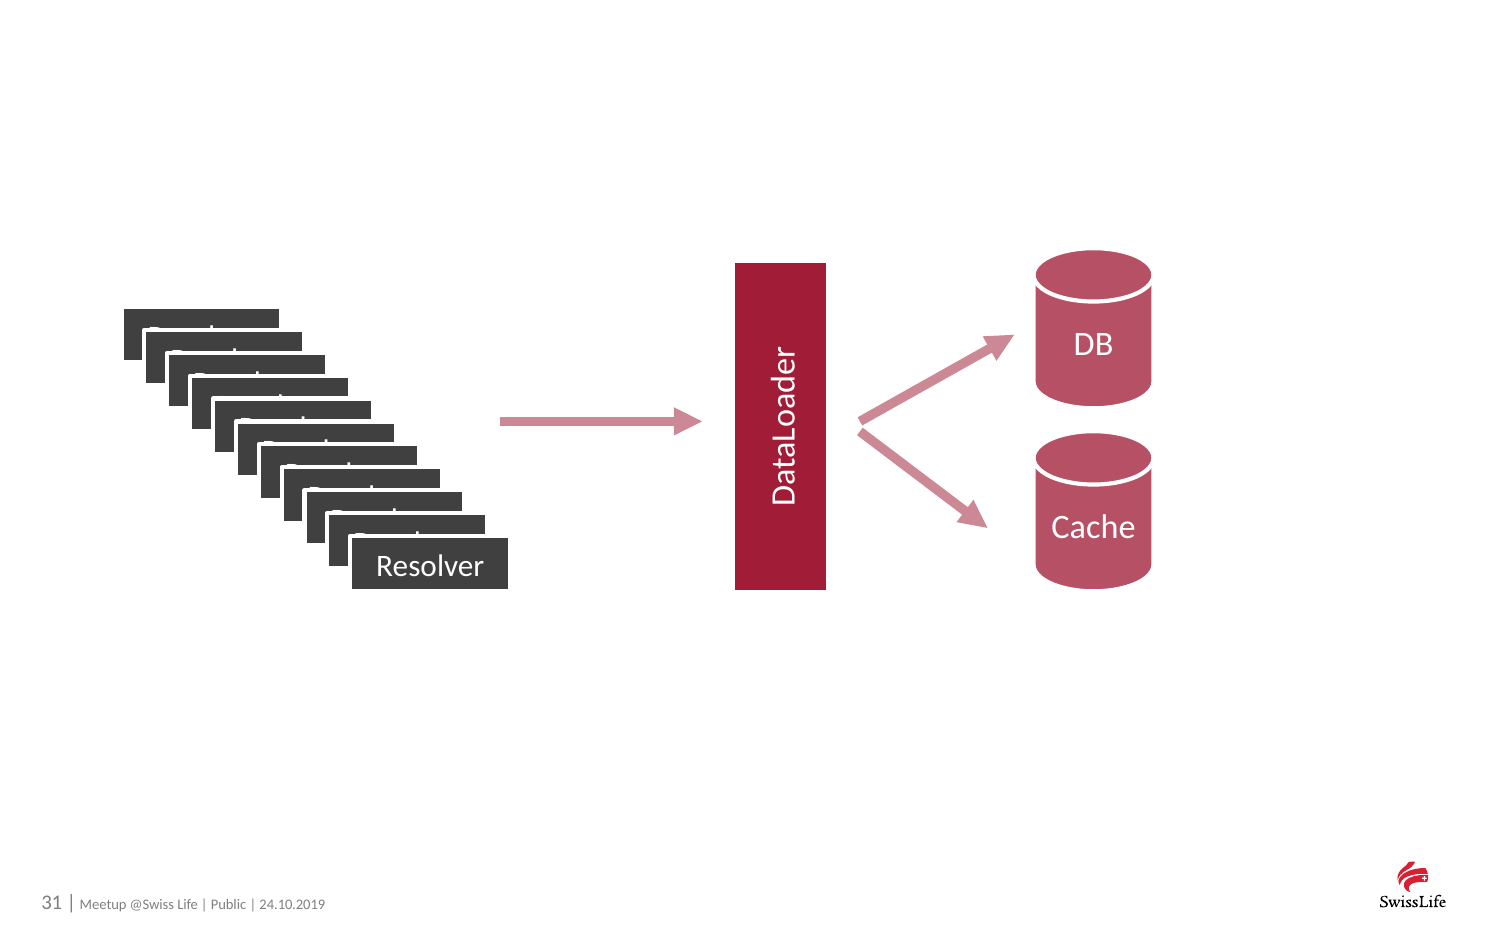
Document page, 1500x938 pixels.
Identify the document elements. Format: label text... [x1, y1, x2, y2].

text_box Resolver [234, 419, 398, 479]
text_box Resolver [165, 351, 329, 410]
text_box Resolver [348, 534, 512, 593]
text_box DB [1031, 246, 1156, 411]
text_box Resolver [257, 442, 421, 502]
text_box Resolver [280, 465, 444, 525]
text_box Resolver [211, 396, 375, 456]
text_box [859, 431, 988, 529]
text_box Resolver [188, 374, 352, 433]
text_box Cache [1031, 429, 1156, 594]
text_box Resolver [302, 488, 467, 548]
text_box Resolver [325, 511, 489, 571]
text_box Resolver [142, 328, 306, 387]
text_box Resolver [119, 305, 284, 365]
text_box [859, 334, 1015, 422]
text_box DataLoader [731, 259, 831, 594]
